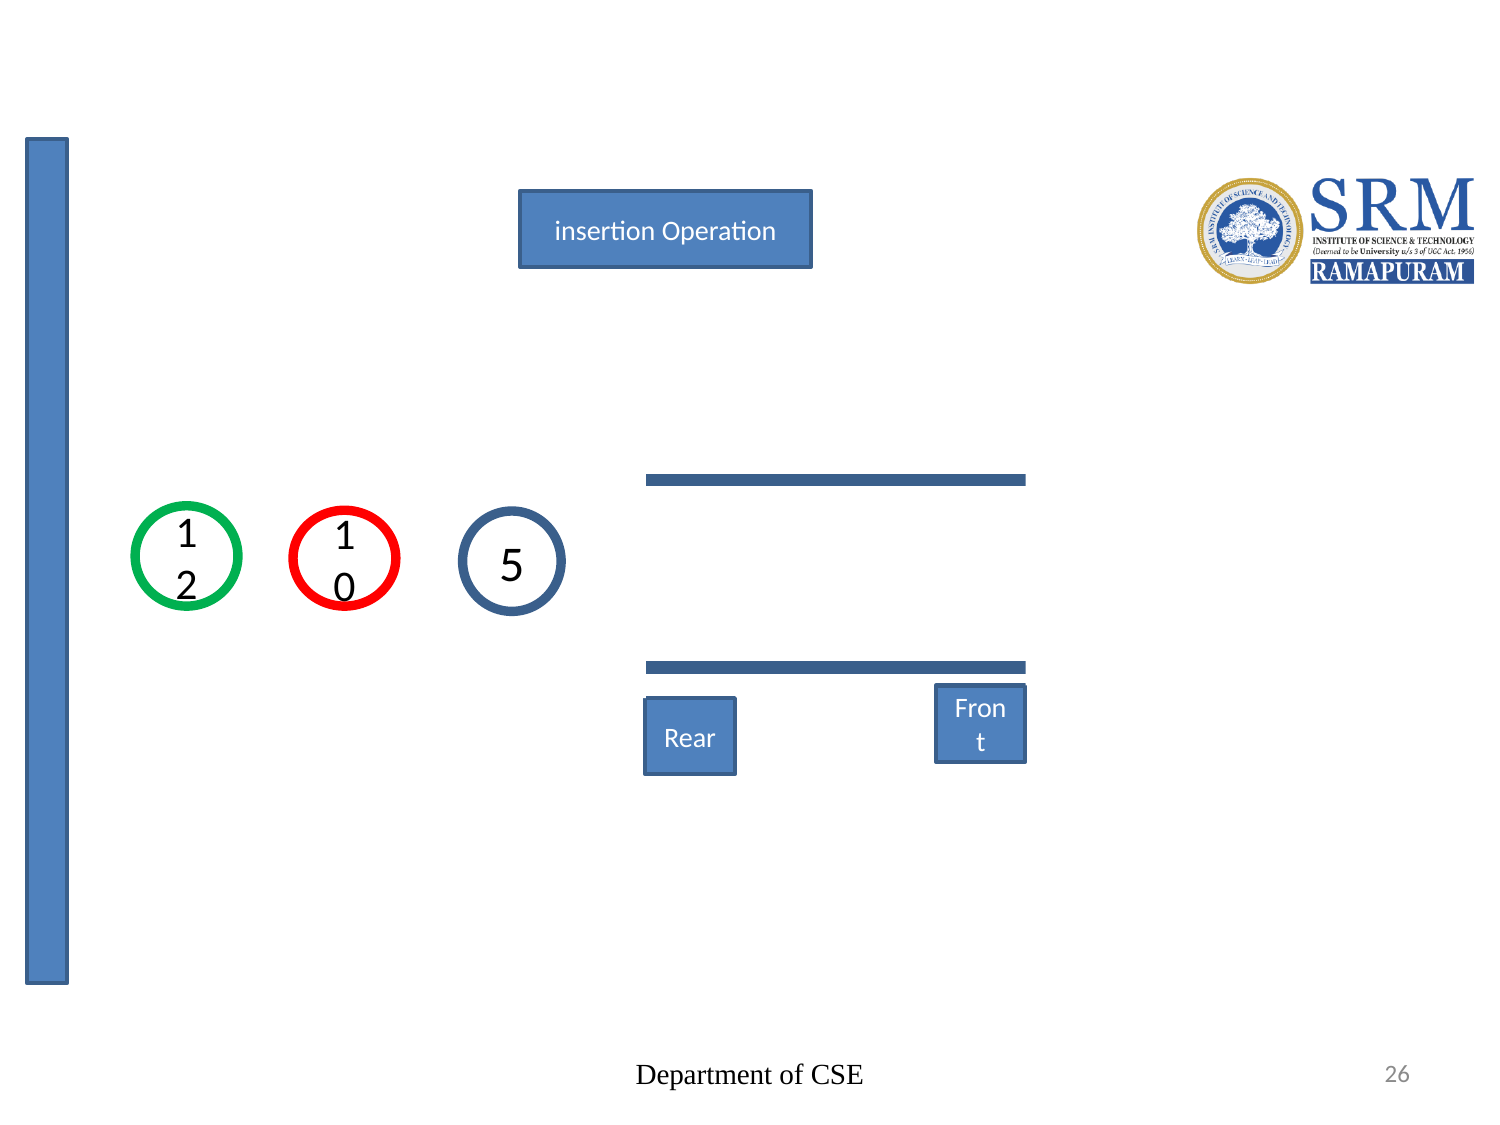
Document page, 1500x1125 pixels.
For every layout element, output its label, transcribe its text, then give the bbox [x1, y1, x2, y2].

text_box [25, 137, 69, 985]
text_box Front [934, 707, 1027, 764]
text_box 10 [290, 508, 398, 609]
footer Department of CSE [512, 1042, 988, 1103]
text_box Rear [643, 707, 737, 776]
text_box insertion Operation [518, 189, 813, 269]
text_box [582, 459, 1114, 699]
slide_number 26 [1074, 1042, 1425, 1103]
text_box 12 [133, 503, 241, 609]
text_box 5 [460, 508, 564, 614]
picture [1182, 122, 1489, 339]
